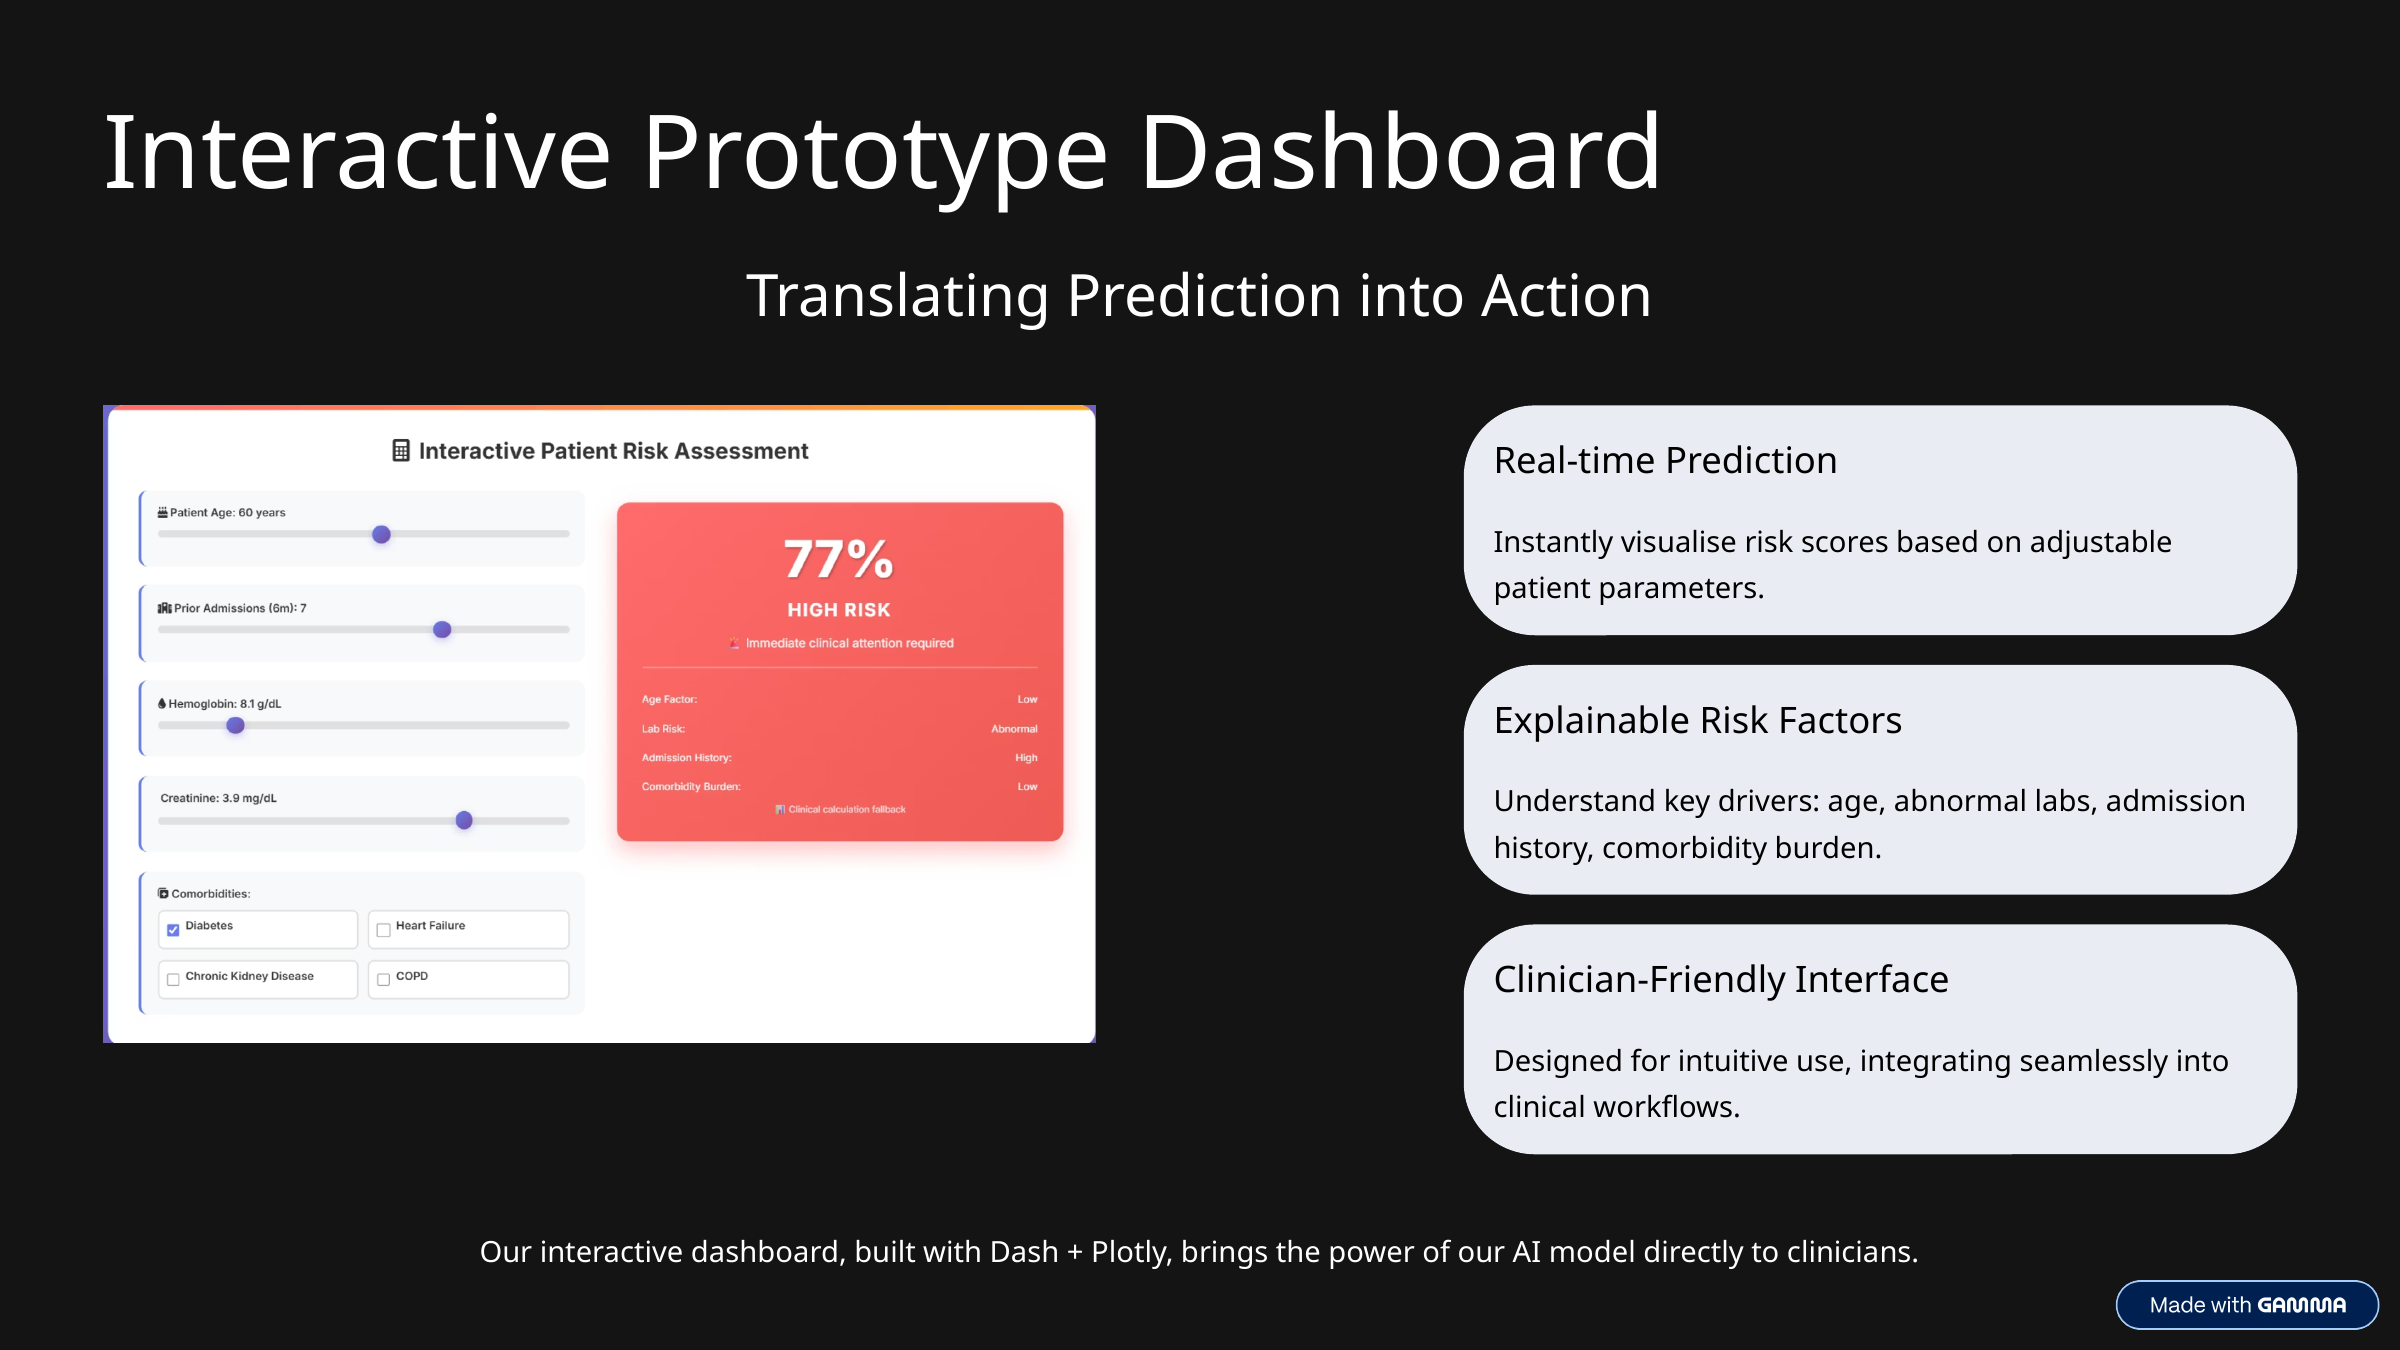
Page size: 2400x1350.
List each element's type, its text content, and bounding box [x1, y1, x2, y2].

text_box Real-time Prediction [1493, 435, 1864, 482]
text_box [1463, 924, 2298, 1155]
text_box Instantly visualise risk scores based on adjustable patient parameters. [1493, 510, 2268, 606]
text_box [1463, 664, 2298, 895]
text_box Designed for intuitive use, integrating seamlessly into clinical workflows. [1493, 1029, 2268, 1125]
picture [103, 405, 1096, 1043]
text_box Translating Prediction into Action [721, 253, 1679, 328]
text_box Clinician-Friendly Interface [1493, 954, 1980, 1001]
text_box Our interactive dashboard, built with Dash + Plotly, brings the power of our AI model directly to clinicians. [103, 1221, 2297, 1269]
picture [2106, 1271, 2389, 1339]
text_box Explainable Risk Factors [1493, 694, 1926, 741]
text_box Interactive Prototype Dashboard [103, 81, 1656, 210]
text_box Understand key drivers: age, abnormal labs, admission history, comorbidity burden. [1493, 770, 2268, 866]
text_box [1463, 405, 2298, 636]
